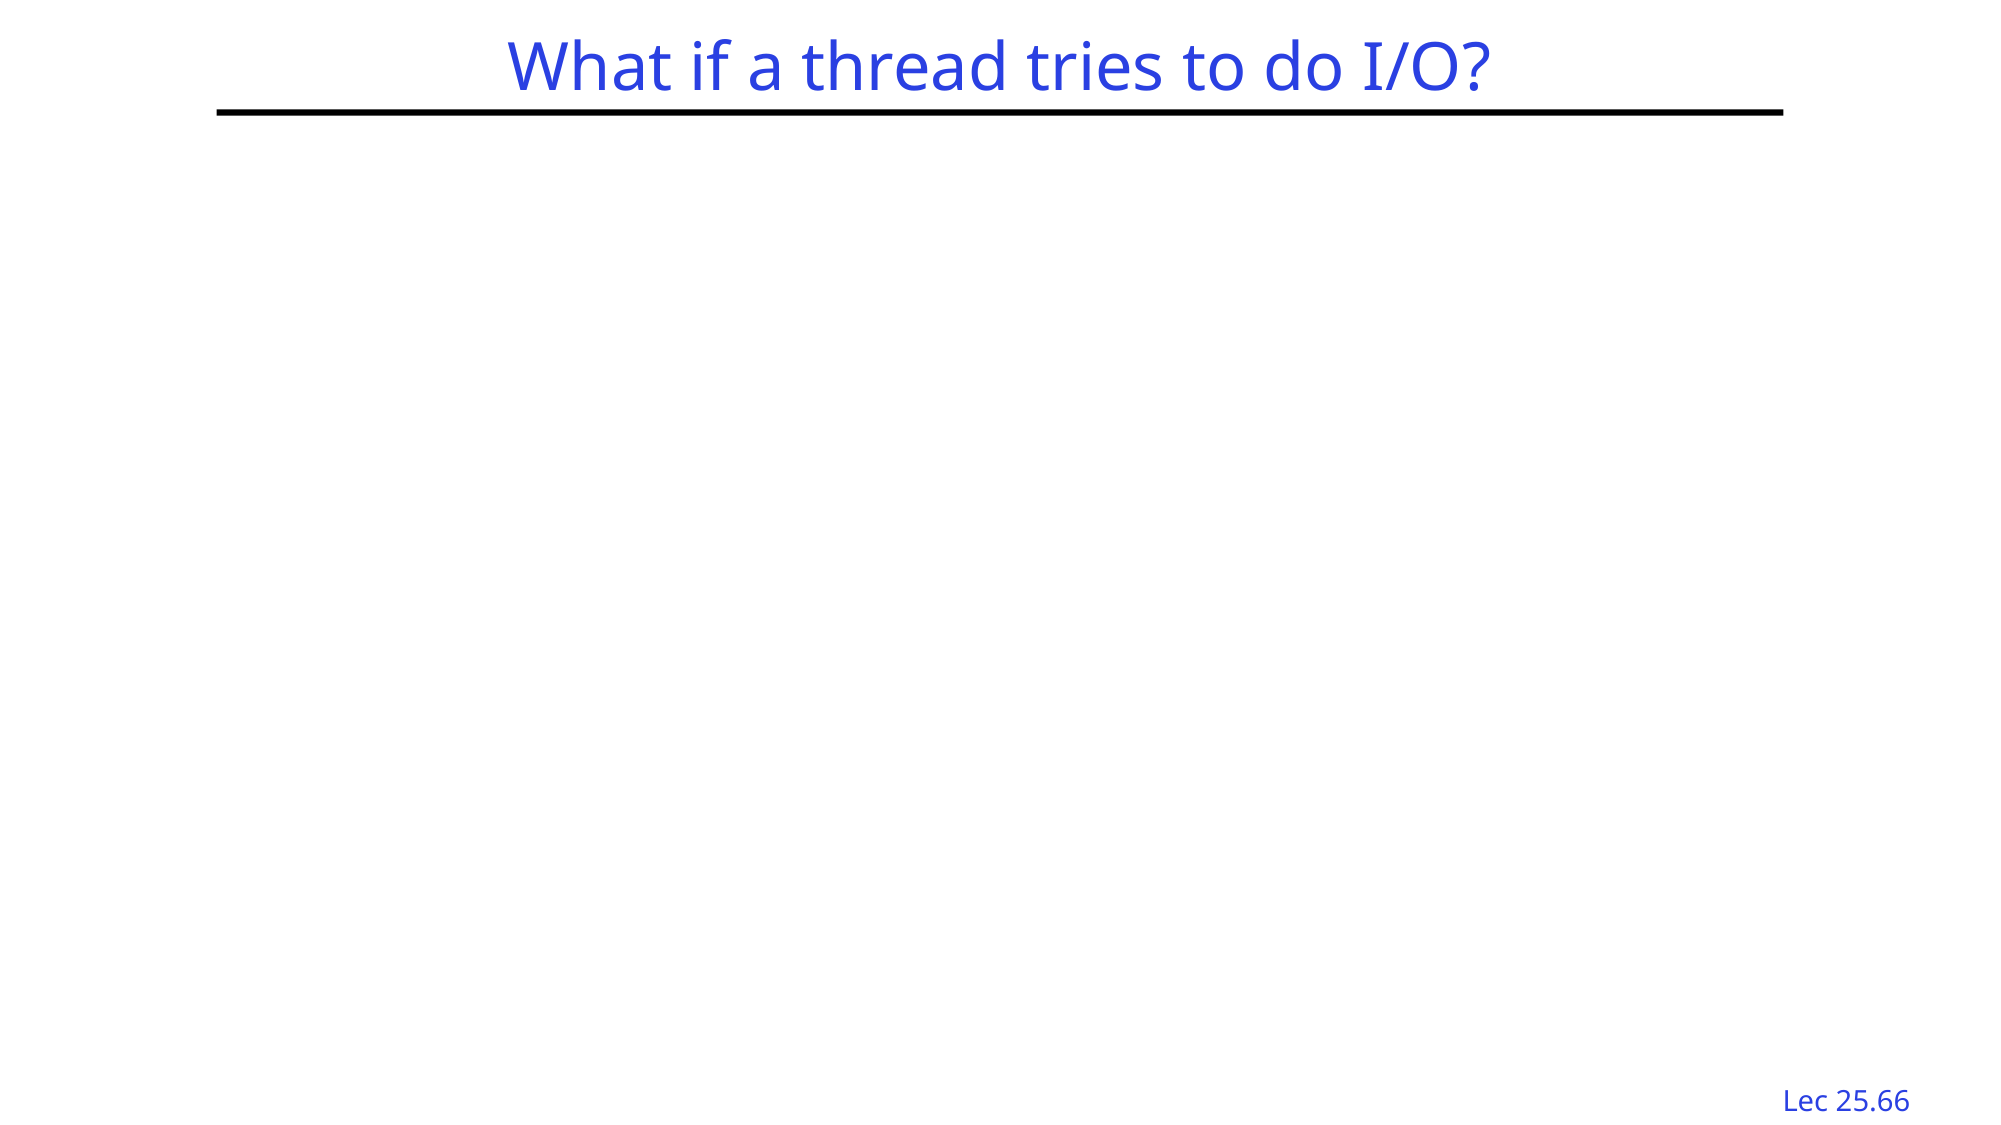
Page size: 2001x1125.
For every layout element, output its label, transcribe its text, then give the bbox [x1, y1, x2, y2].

title What if a thread tries to do I/O? [216, 24, 1784, 113]
